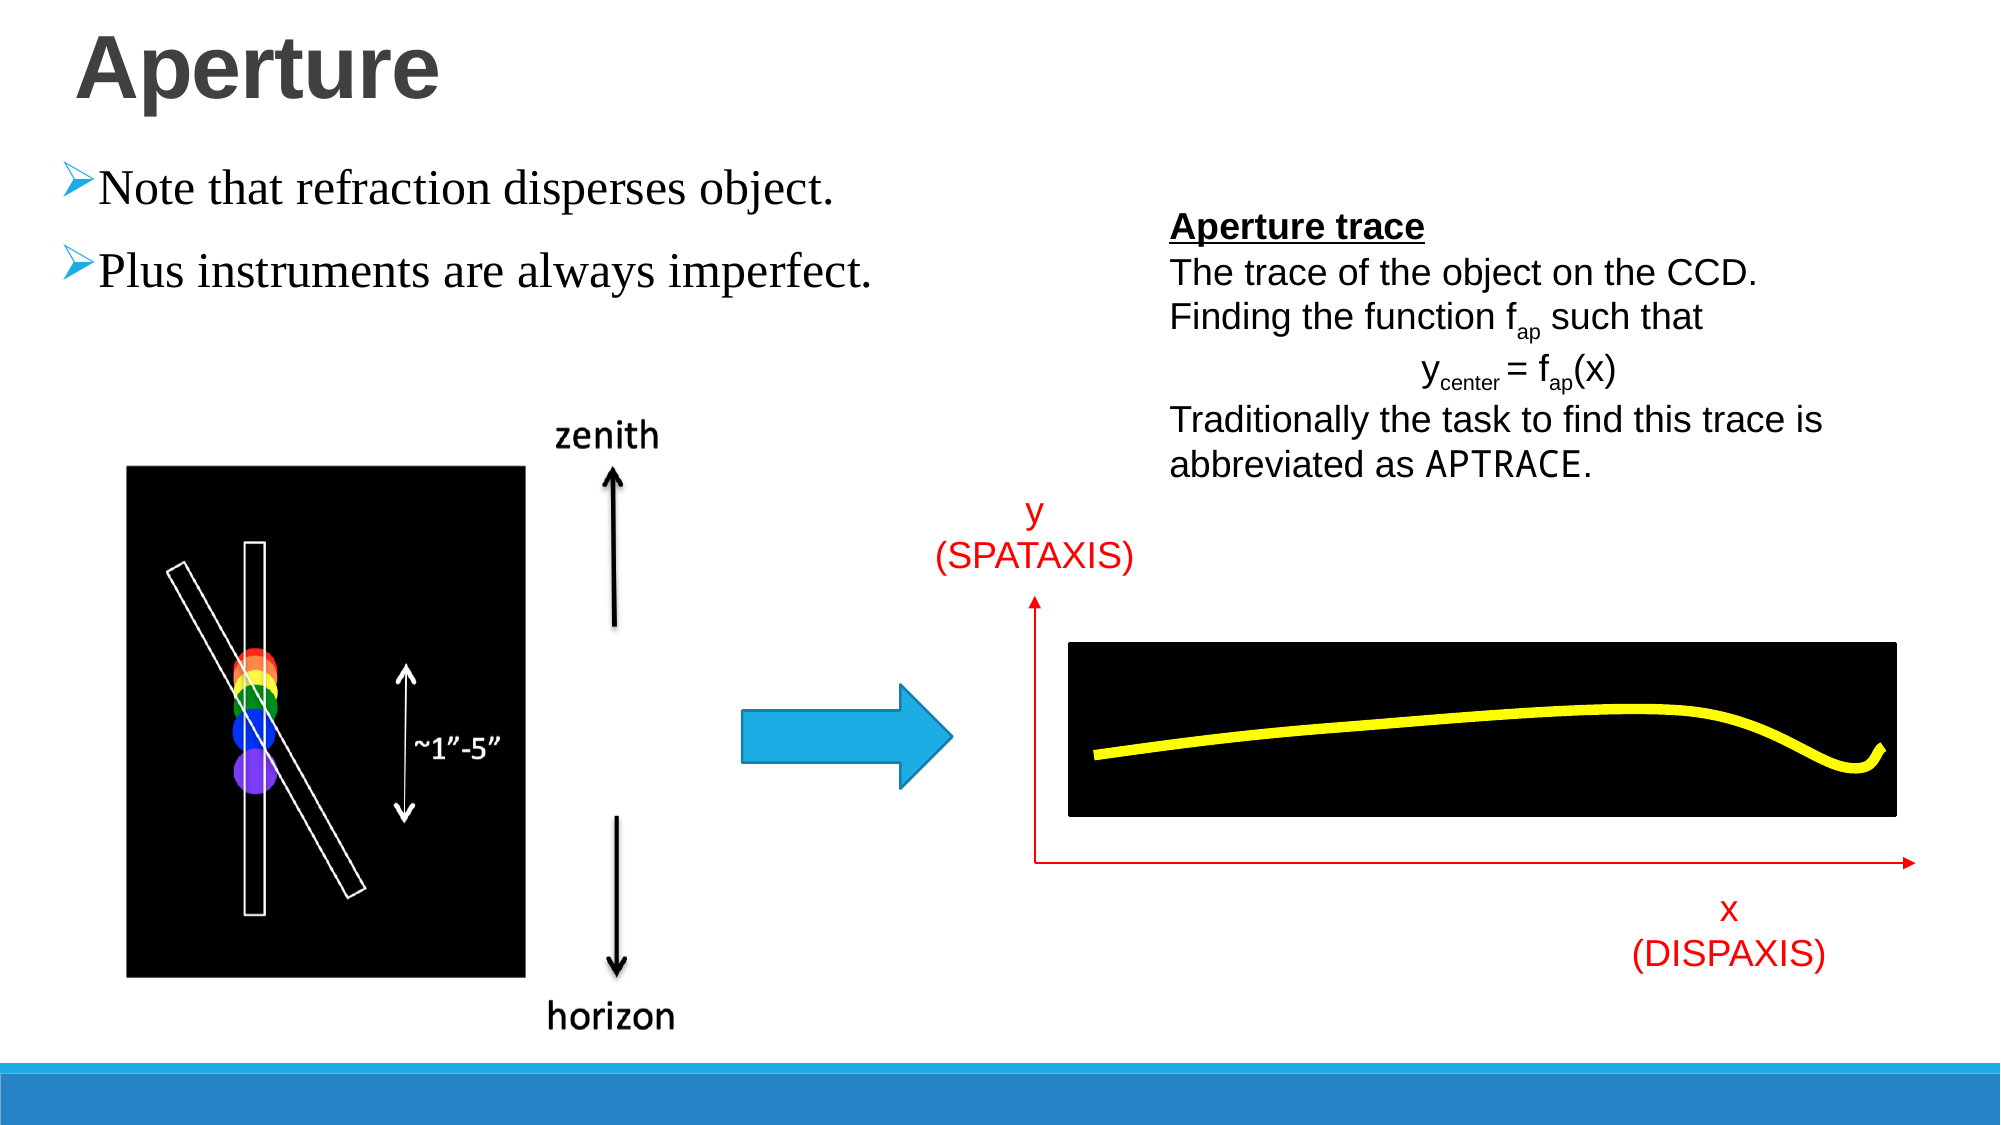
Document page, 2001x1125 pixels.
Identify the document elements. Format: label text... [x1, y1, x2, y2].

text_box y (SPATAXIS) [914, 478, 1155, 583]
title Aperture [59, 17, 1945, 125]
text_box [740, 683, 954, 790]
list Note that refraction disperses object. Plus instruments are always imperfect. [59, 153, 1945, 1015]
picture [103, 411, 693, 1045]
text_box x (DISPAXIS) [1609, 876, 1850, 982]
text_box [1068, 642, 1897, 817]
text_box [1093, 707, 1885, 770]
text_box Aperture trace The trace of the object on the CCD. Finding the function fap such that ycenter = fap(x) Traditionally the task to find this trace is abbreviated as APTRACE. [1154, 195, 1884, 493]
